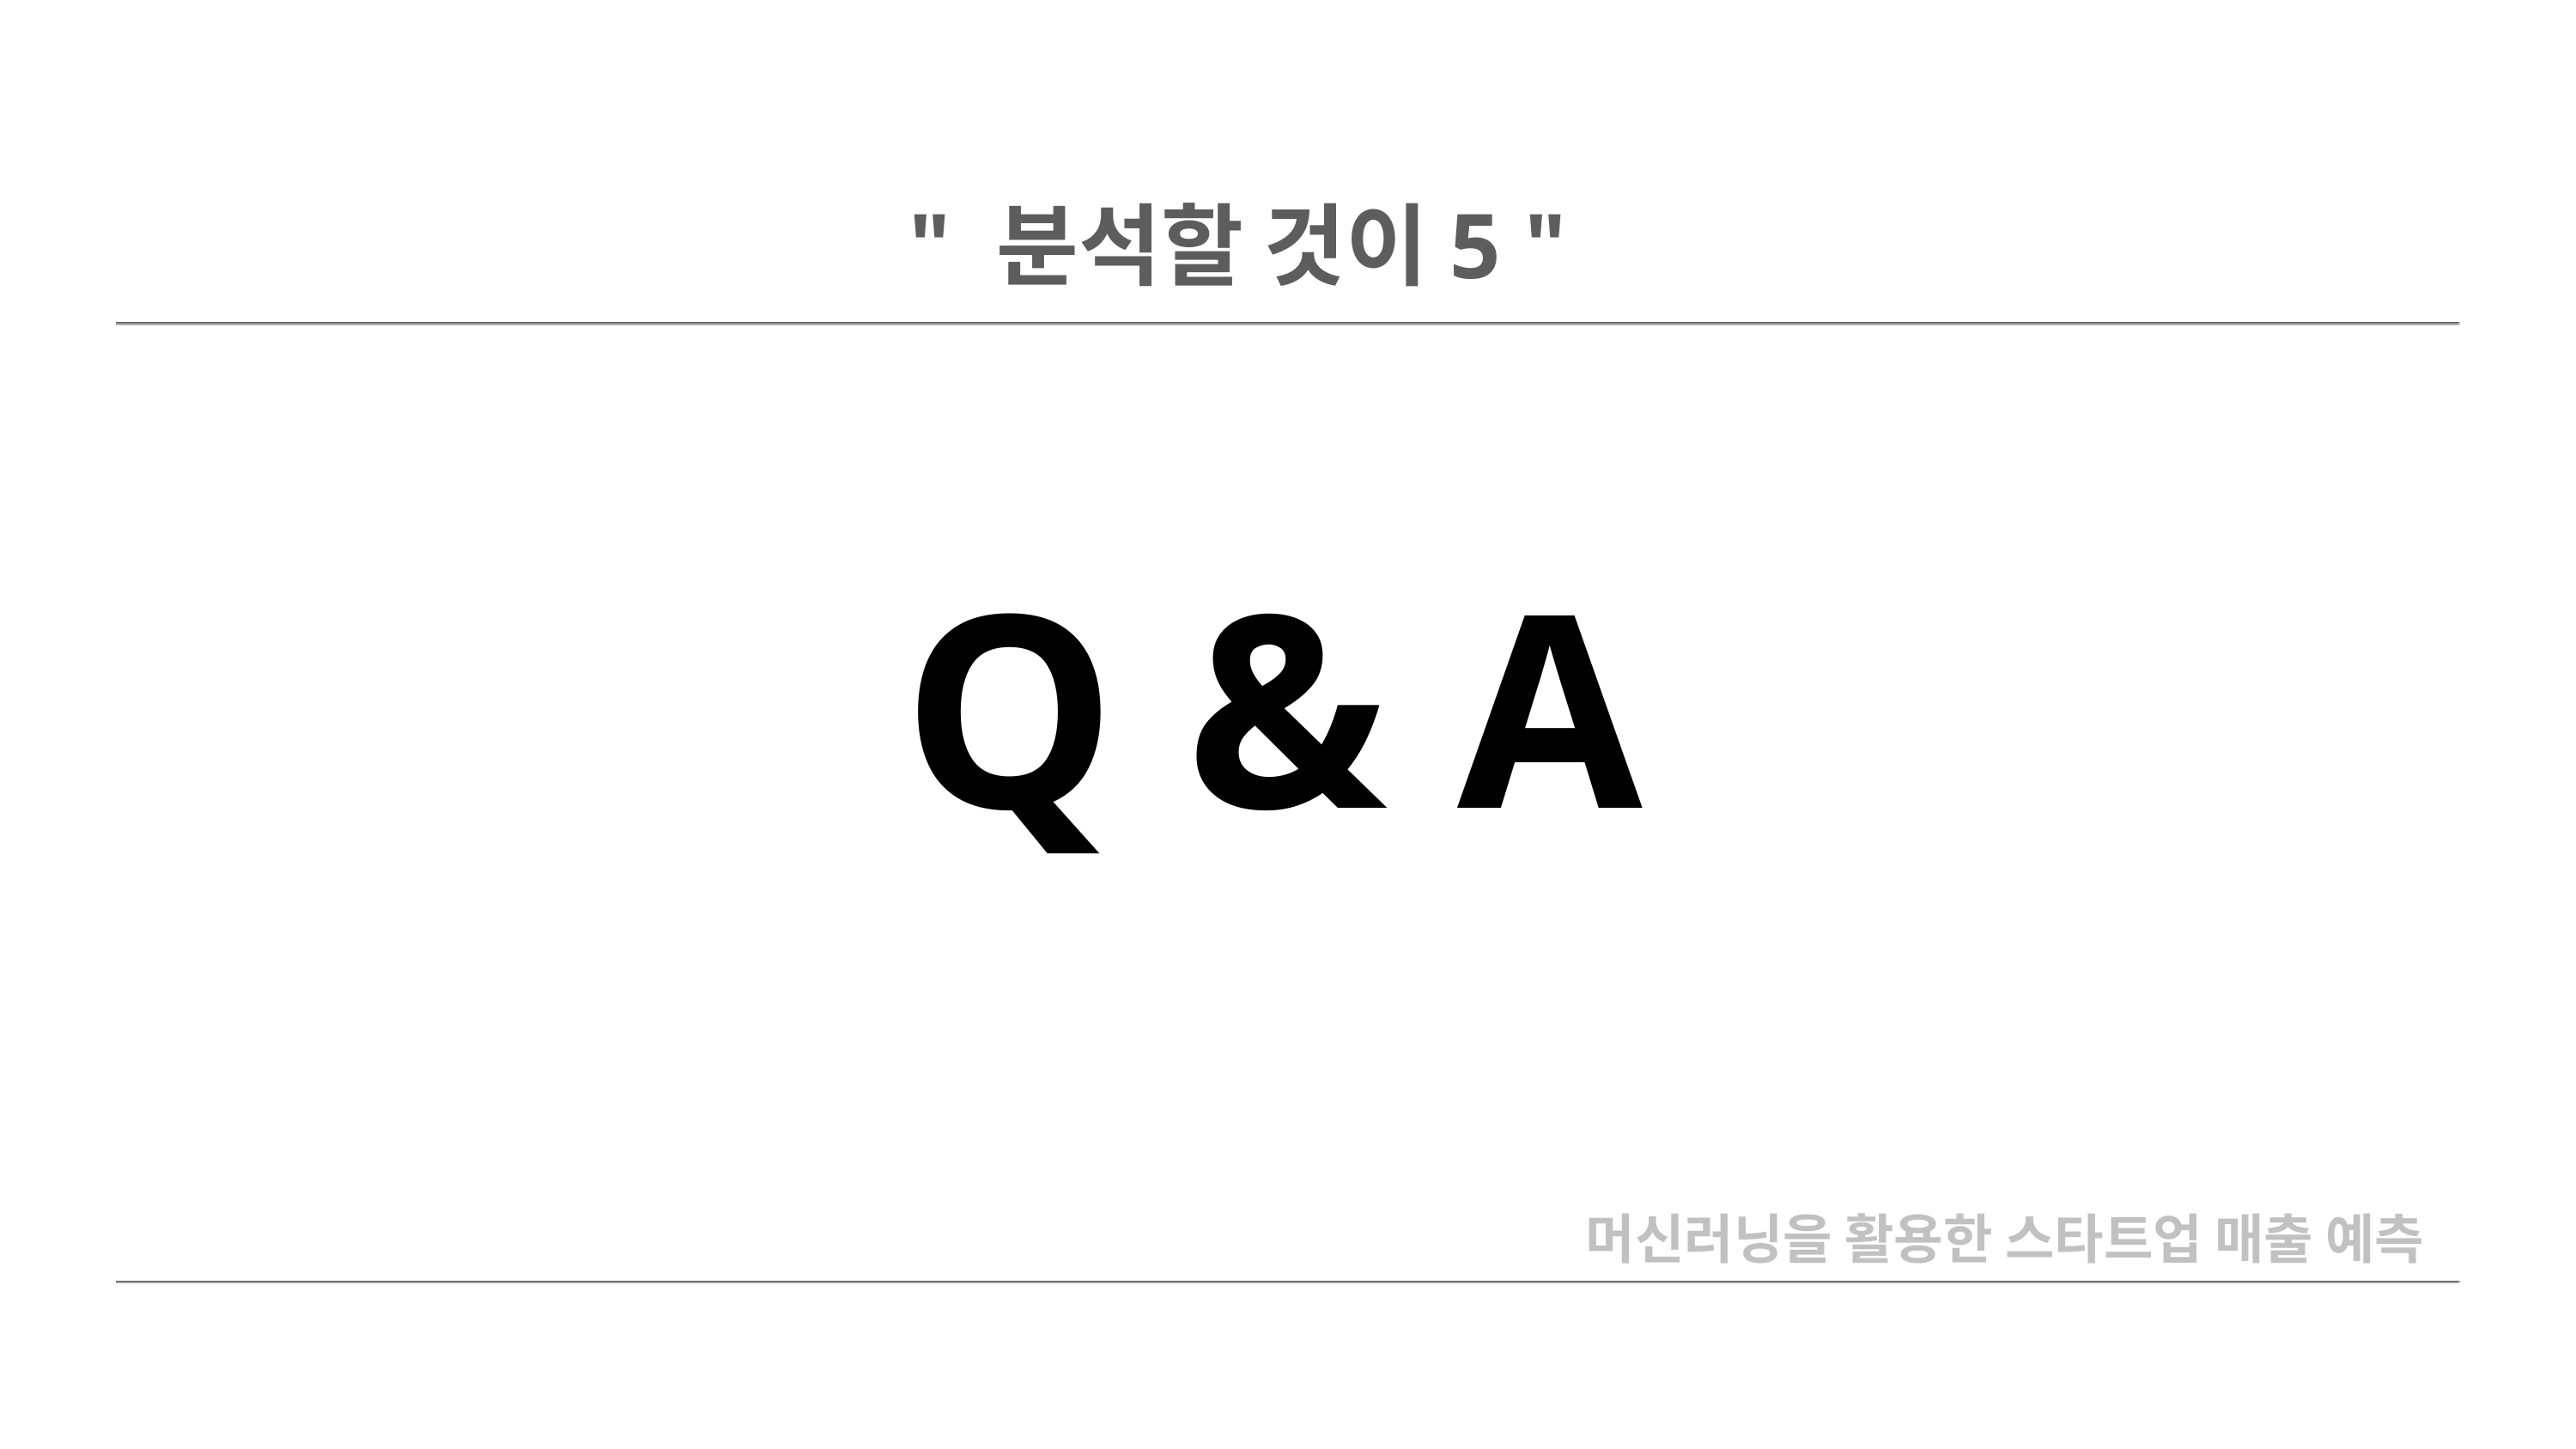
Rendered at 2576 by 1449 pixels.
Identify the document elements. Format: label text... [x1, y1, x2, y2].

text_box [116, 322, 2460, 325]
text_box " 분석할 것이5 " [762, 182, 1713, 303]
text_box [116, 1280, 2460, 1283]
text_box Q & A [632, 533, 1914, 869]
text_box 머신러닝을 활용한 스타트업 매출 예측 [1133, 1198, 2438, 1276]
